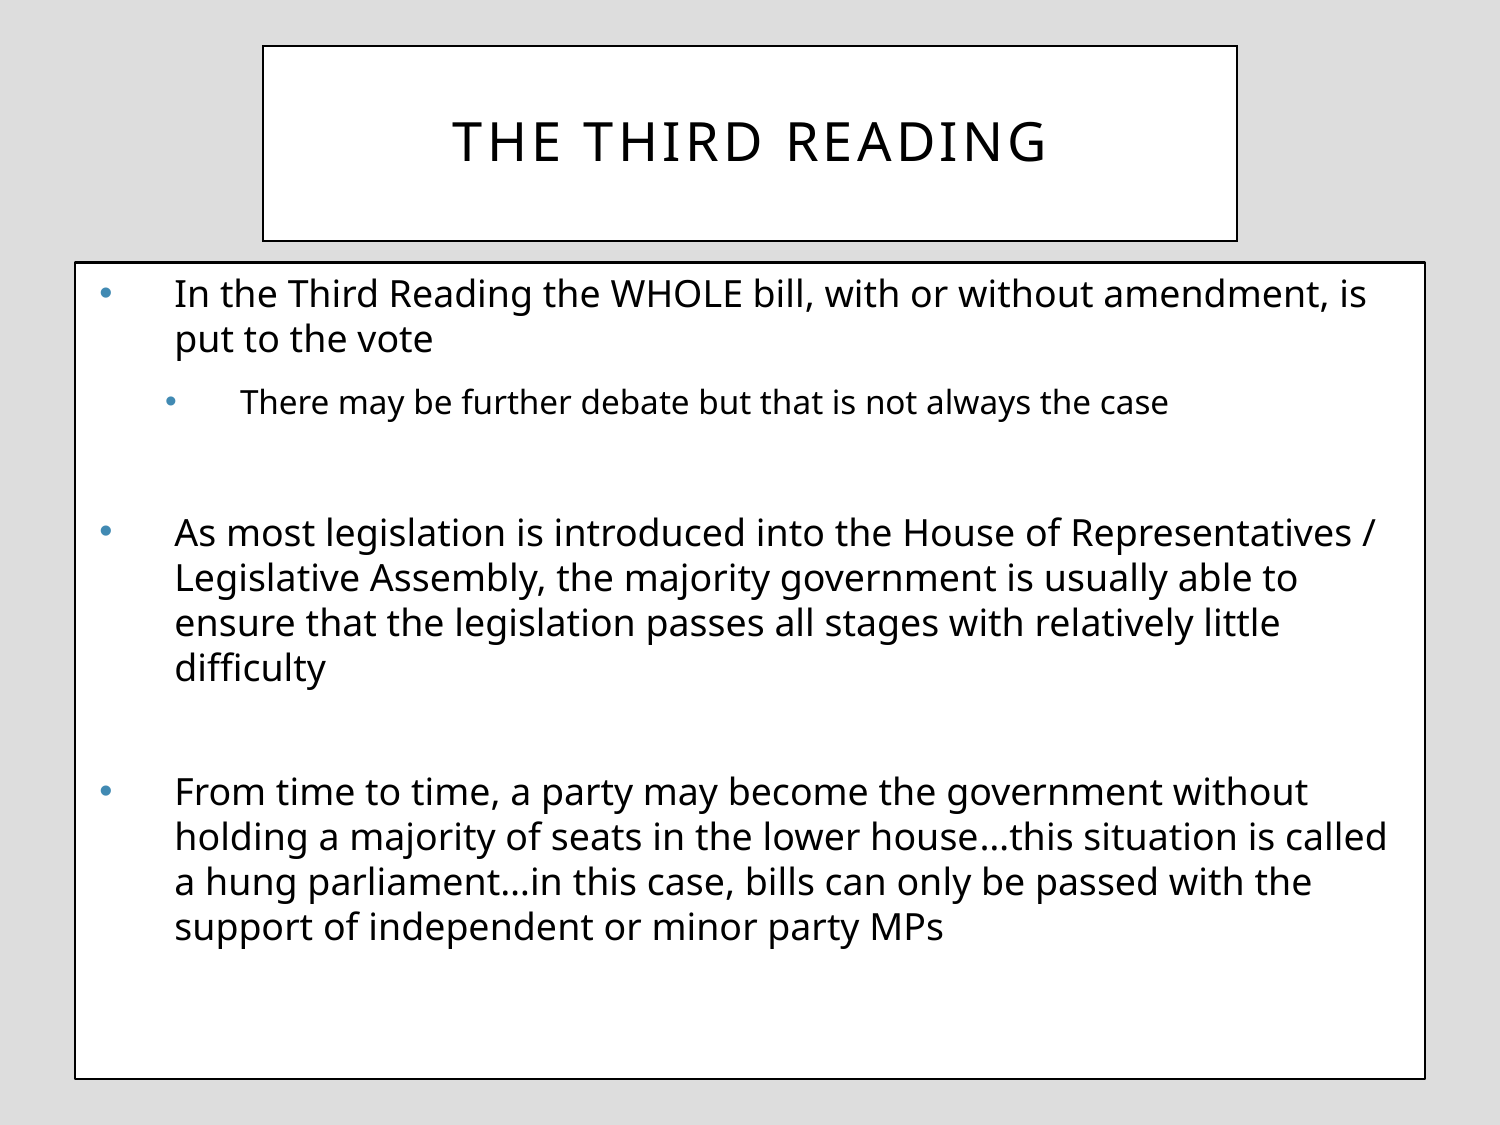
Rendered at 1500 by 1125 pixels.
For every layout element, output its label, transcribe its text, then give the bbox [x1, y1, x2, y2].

list In the Third Reading the WHOLE bill, with or without amendment, is put to the vote There may be further debate but that is not always the case As most legislation is introduced into the House of Representatives / Legislative Assembly, the majority government is usually able to ensure that the legislation passes all stages with relatively little difficulty From time to time, a party may become the government without holding a majority of seats in the lower house…this situation is called a hung parliament…in this case, bills can only be passed with the support of independent or minor party MPs [74, 261, 1426, 1080]
title The Third Reading [262, 45, 1238, 242]
